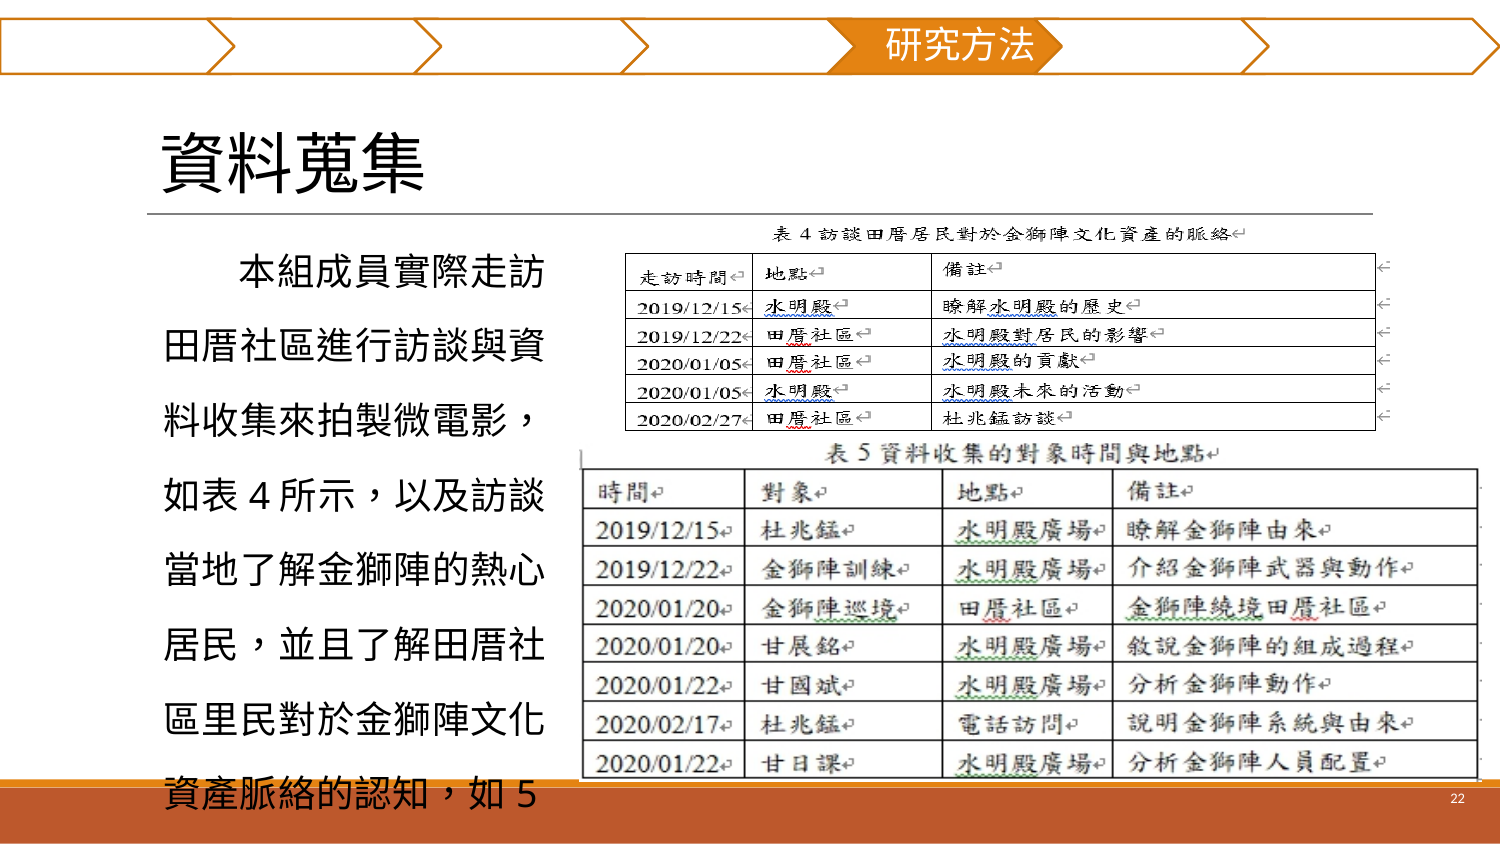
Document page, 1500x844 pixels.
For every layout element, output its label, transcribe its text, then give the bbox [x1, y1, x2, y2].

list 本組成員實際走訪田厝社區進行訪談與資料收集來拍製微電影，如表4所示，以及訪談當地了解金獅陣的熱心居民，並且了解田厝社區里民對於金獅陣文化資產脈絡的認知，如5所示。 [148, 203, 562, 782]
title 資料蒐集 [144, 118, 1449, 213]
picture [579, 221, 1482, 782]
slide_number ‹#› [1389, 790, 1480, 830]
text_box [0, 18, 1500, 75]
